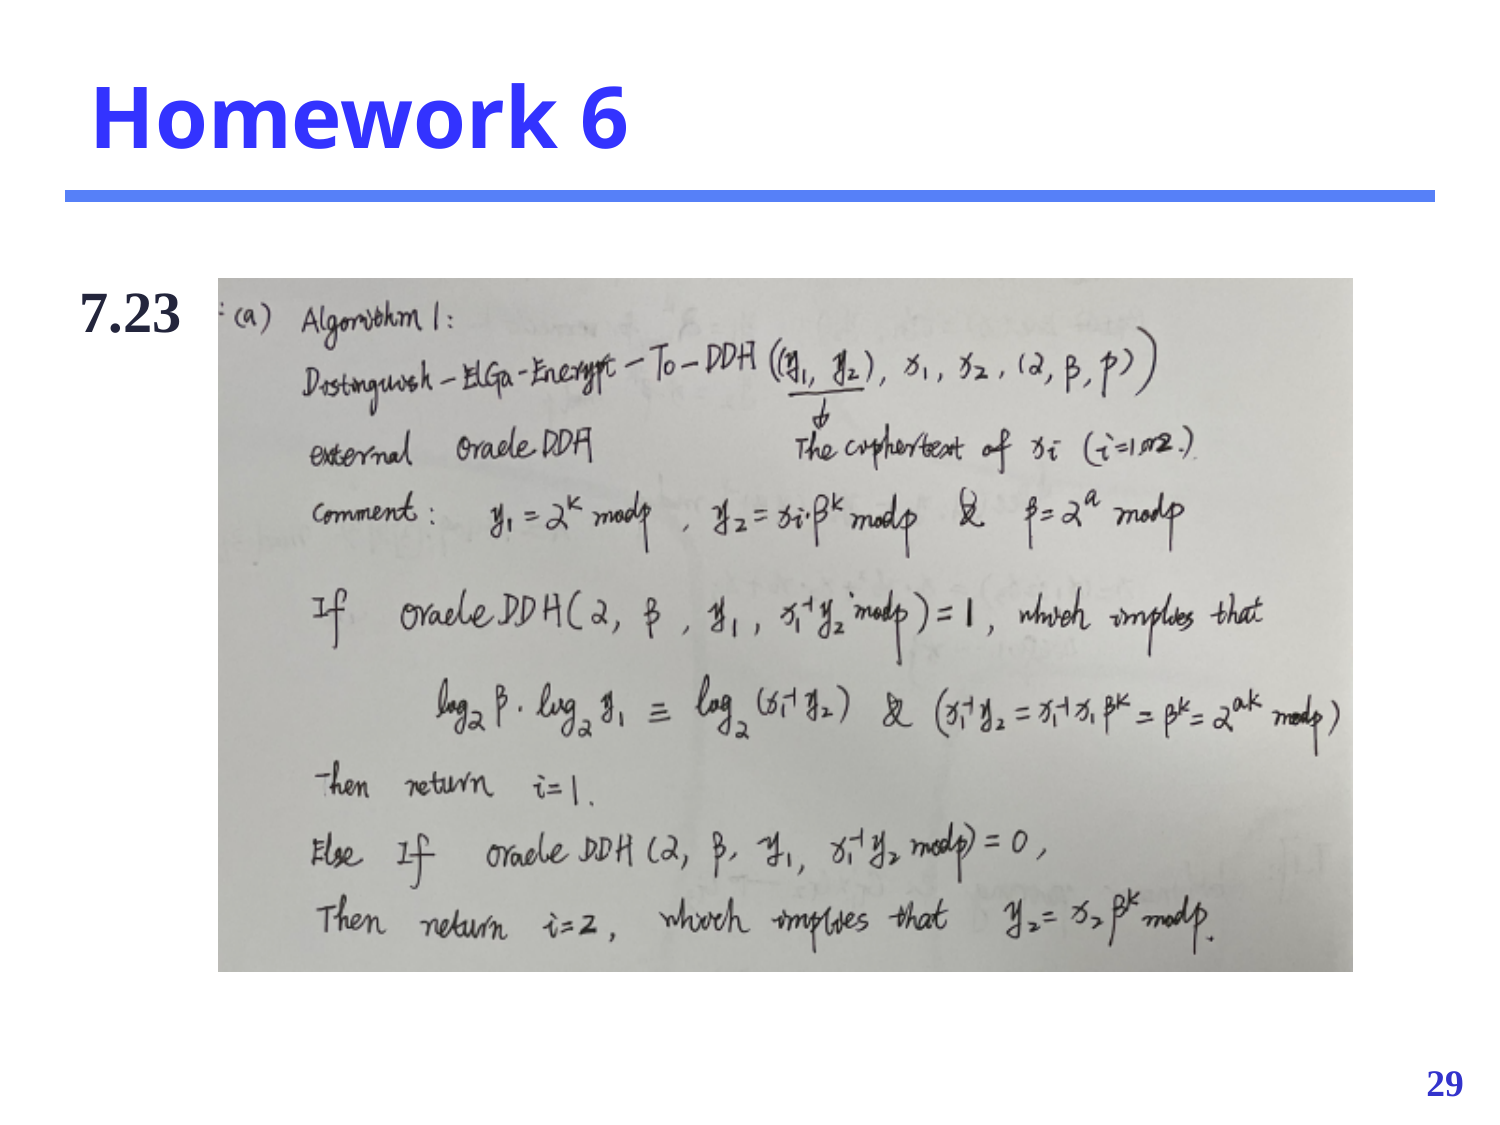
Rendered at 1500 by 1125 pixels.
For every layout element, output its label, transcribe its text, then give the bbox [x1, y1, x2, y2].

slide_number 29 [1316, 1051, 1479, 1112]
picture [218, 278, 1353, 973]
title Homework 6 [75, 45, 1425, 185]
text_box 7.23 [64, 231, 1306, 877]
